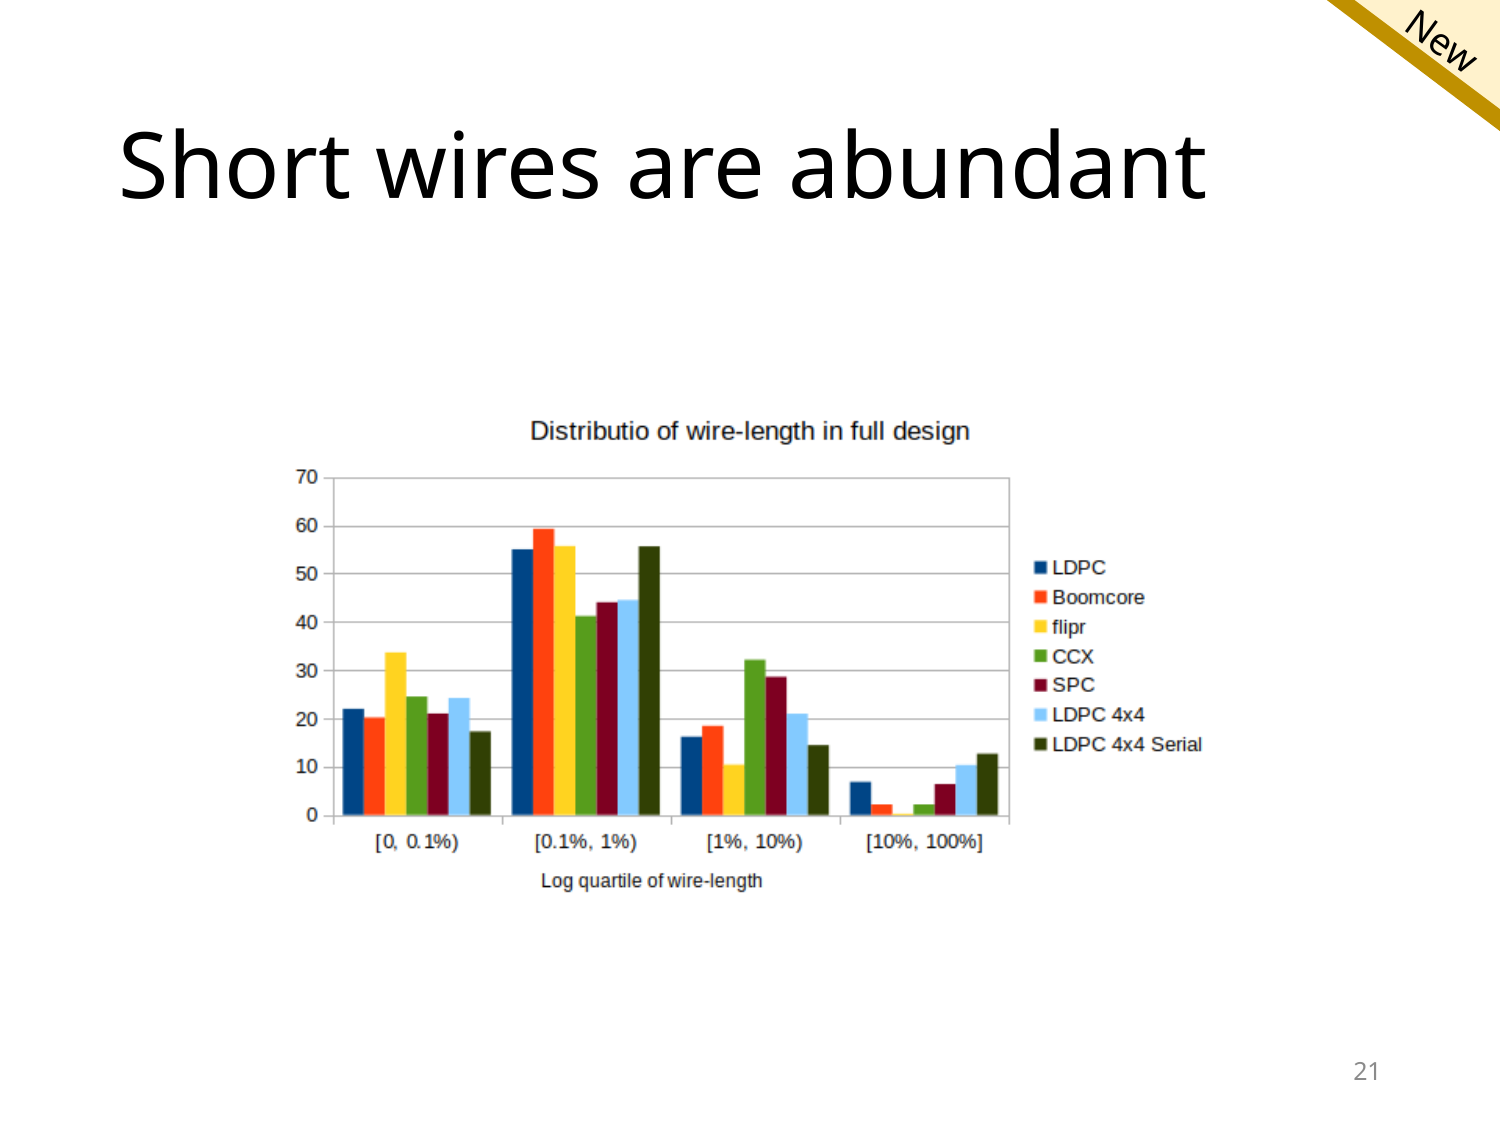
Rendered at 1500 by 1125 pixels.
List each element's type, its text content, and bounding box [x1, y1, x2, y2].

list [277, 390, 1223, 923]
slide_number 21 [1059, 1042, 1397, 1103]
title Short wires are abundant [103, 59, 1397, 278]
